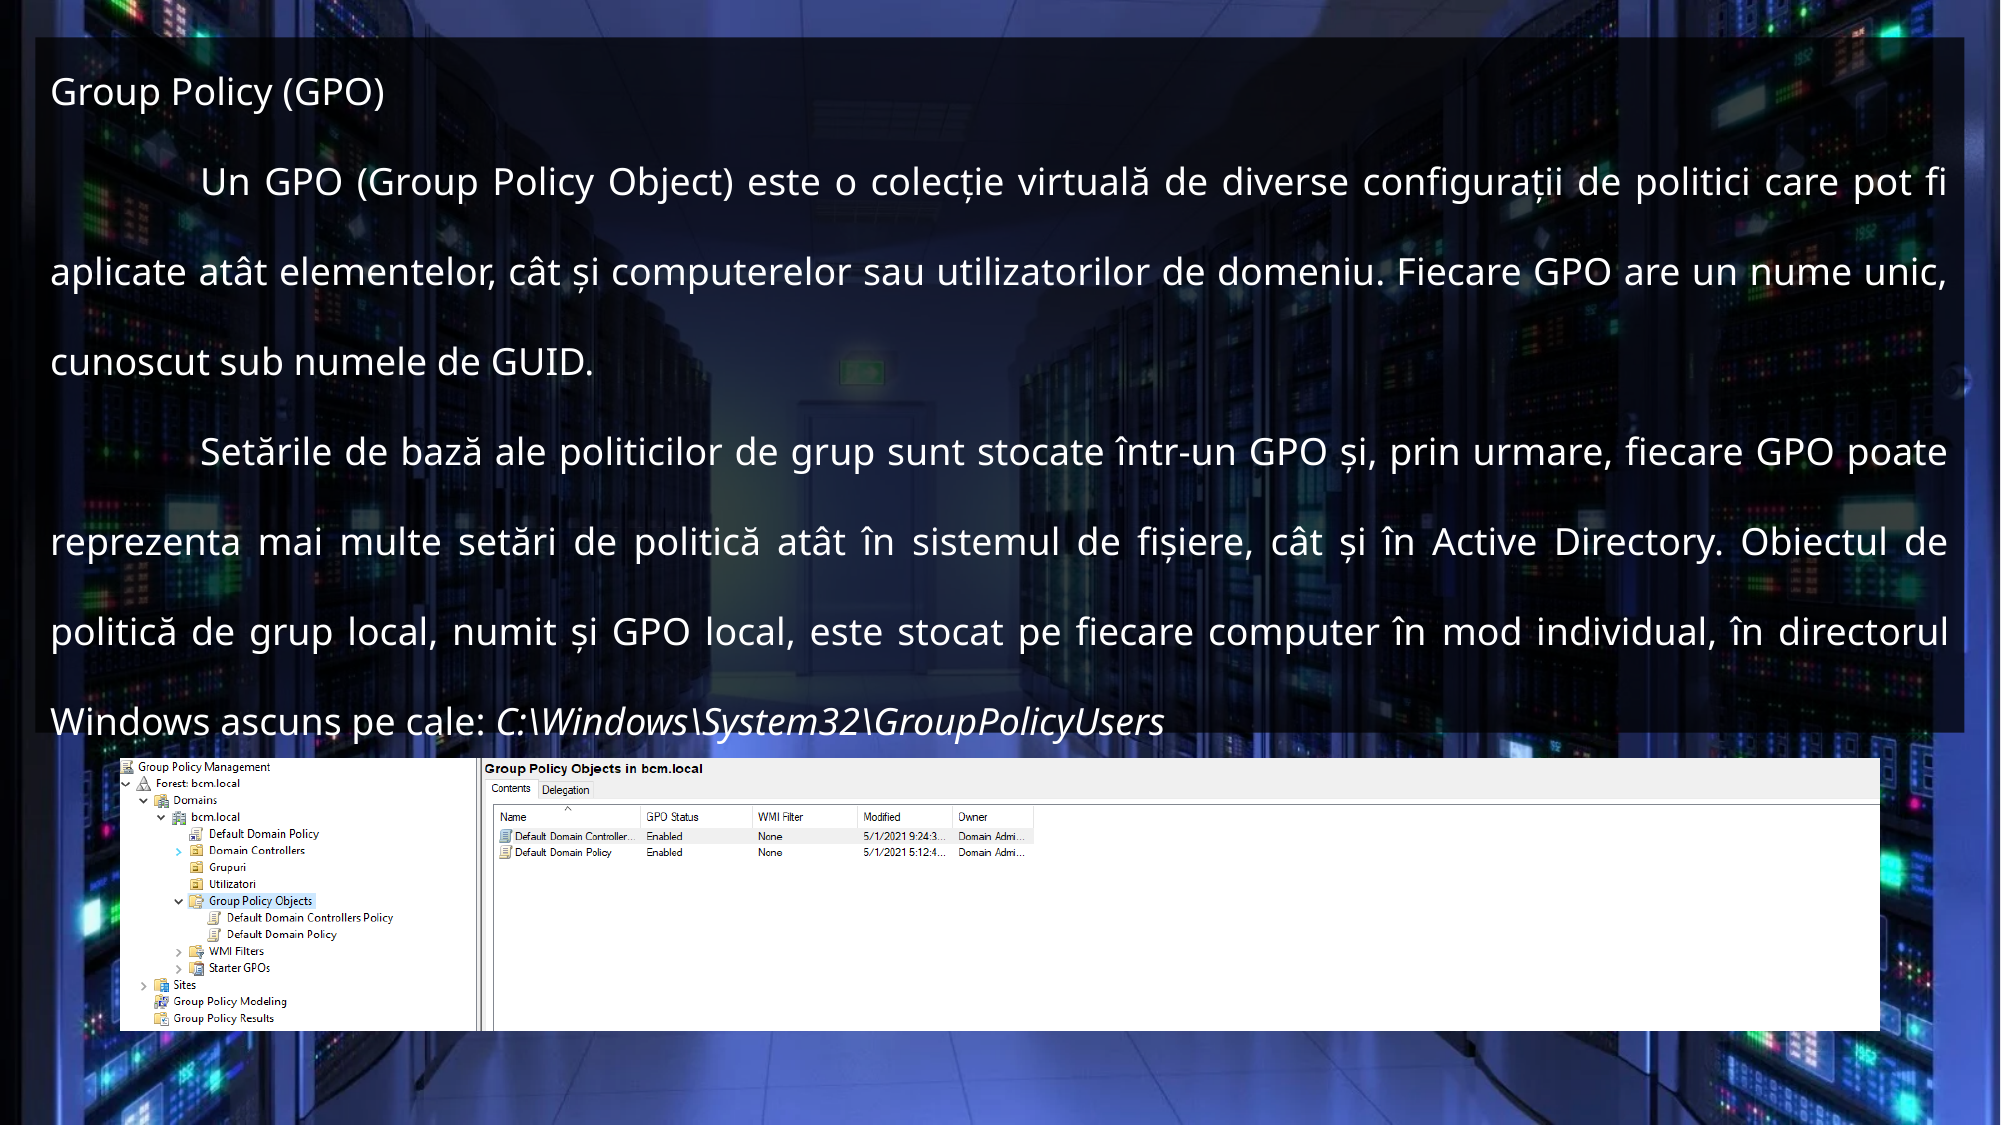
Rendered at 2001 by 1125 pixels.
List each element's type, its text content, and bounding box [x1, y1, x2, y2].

picture [0, 0, 2001, 1125]
text_box Group Policy (GPO) Un GPO (Group Policy Object) este o colecție virtuală de diverse configurații de politici care pot fi aplicate atât elementelor, cât și computerelor sau utilizatorilor de domeniu. Fiecare GPO are un nume unic, cunoscut sub numele de GUID. Setările de bază ale politicilor de grup sunt stocate într-un GPO și, prin urmare, fiecare GPO poate reprezenta mai multe setări de politică atât în ​​sistemul de fișiere, cât și în Active Directory. Obiectul de politică de grup local, numit și GPO local, este stocat pe fiecare computer în mod individual, în directorul Windows ascuns pe cale: C:\Windows\System32\GroupPolicyUsers [35, 15, 1965, 841]
